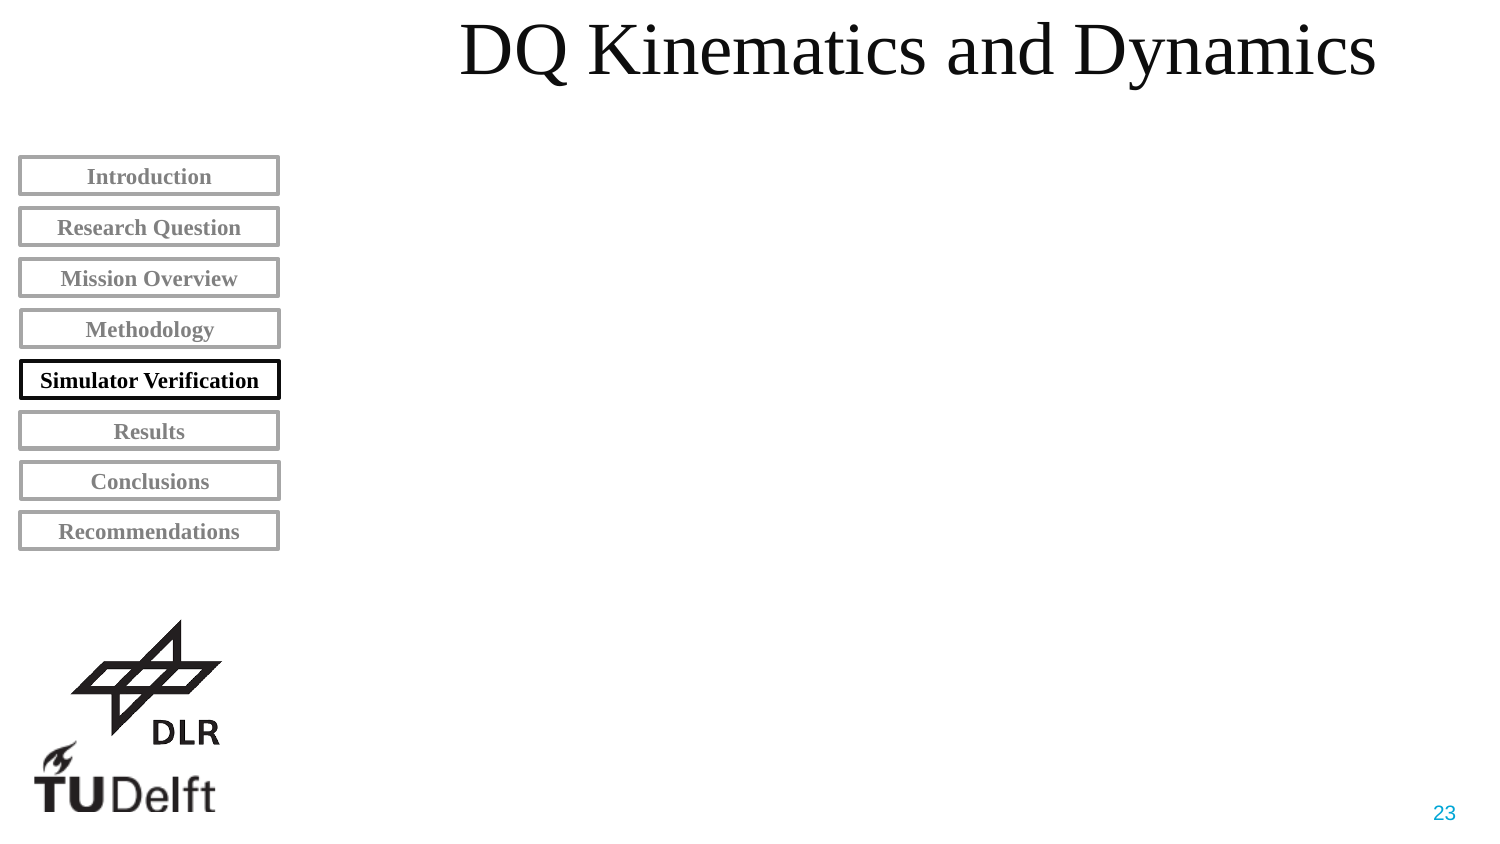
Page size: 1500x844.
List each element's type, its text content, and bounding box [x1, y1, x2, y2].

text_box DQ Kinematics and Dynamics [337, 0, 1500, 103]
text_box Recommendations [20, 512, 279, 549]
text_box Conclusions [21, 462, 280, 499]
text_box Simulator Verification [20, 361, 279, 398]
text_box Introduction [20, 157, 279, 194]
text_box Mission Overview [20, 259, 279, 296]
text_box Results [20, 411, 279, 449]
text_box Methodology [21, 310, 280, 347]
text_box Research Question [20, 208, 279, 245]
picture [66, 615, 226, 748]
